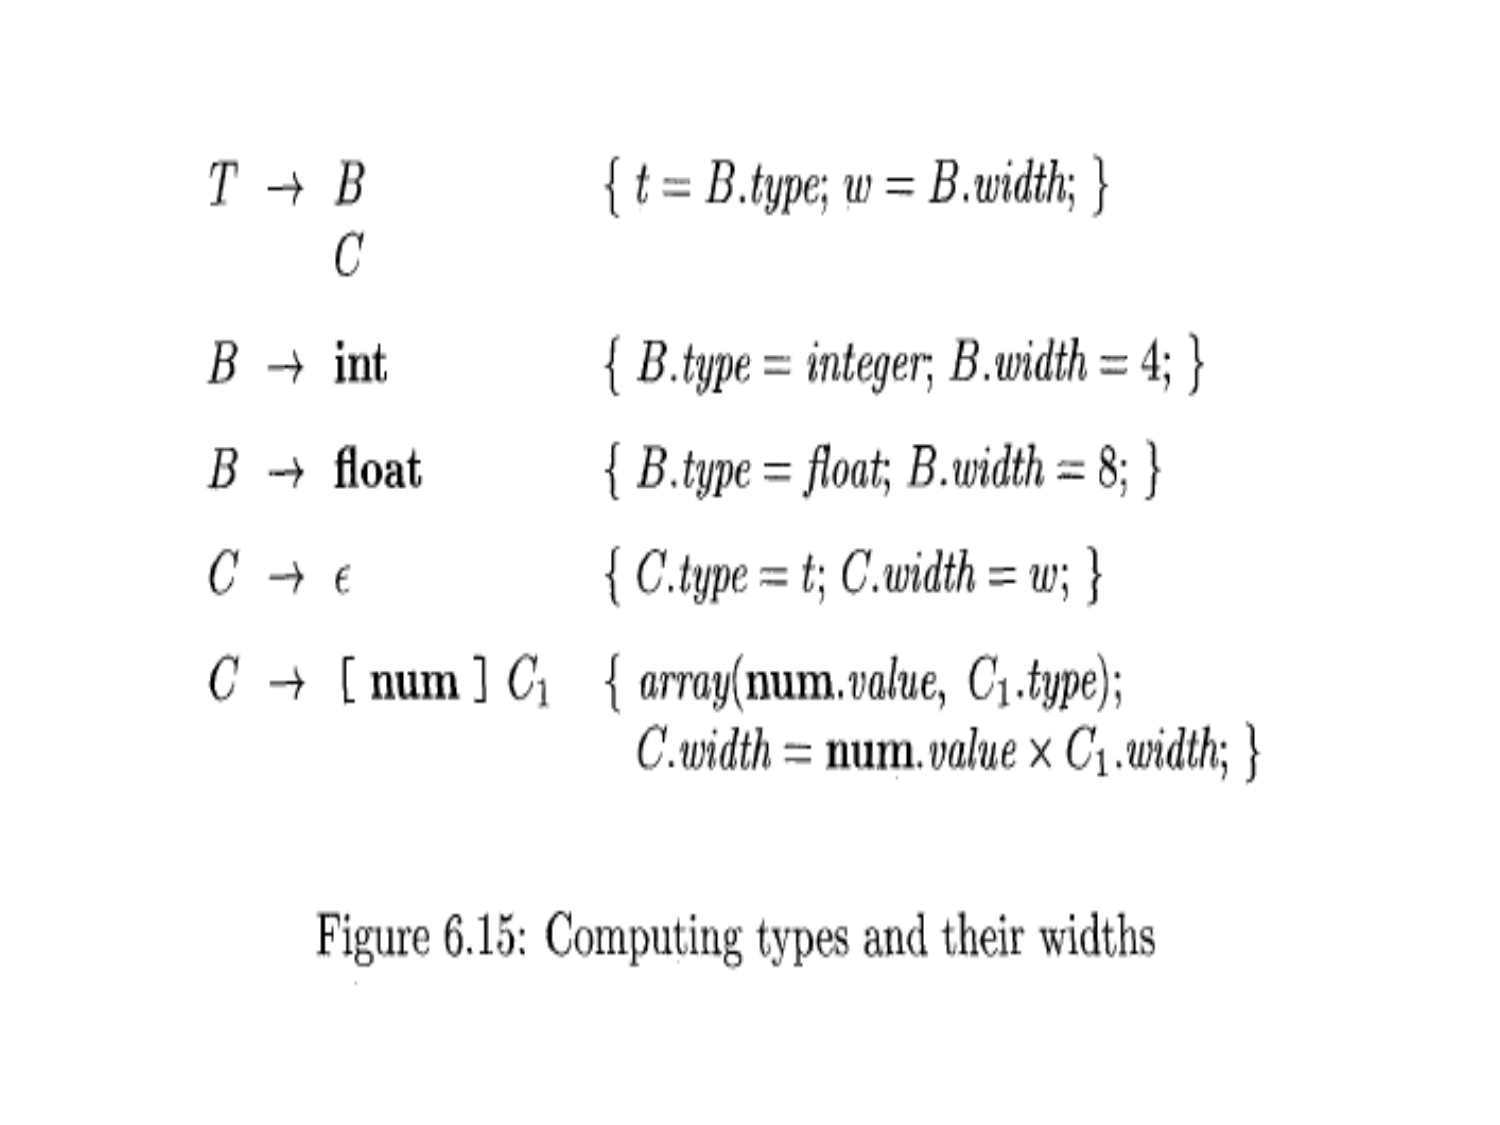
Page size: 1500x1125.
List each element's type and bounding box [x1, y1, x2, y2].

picture [37, 87, 1463, 1038]
